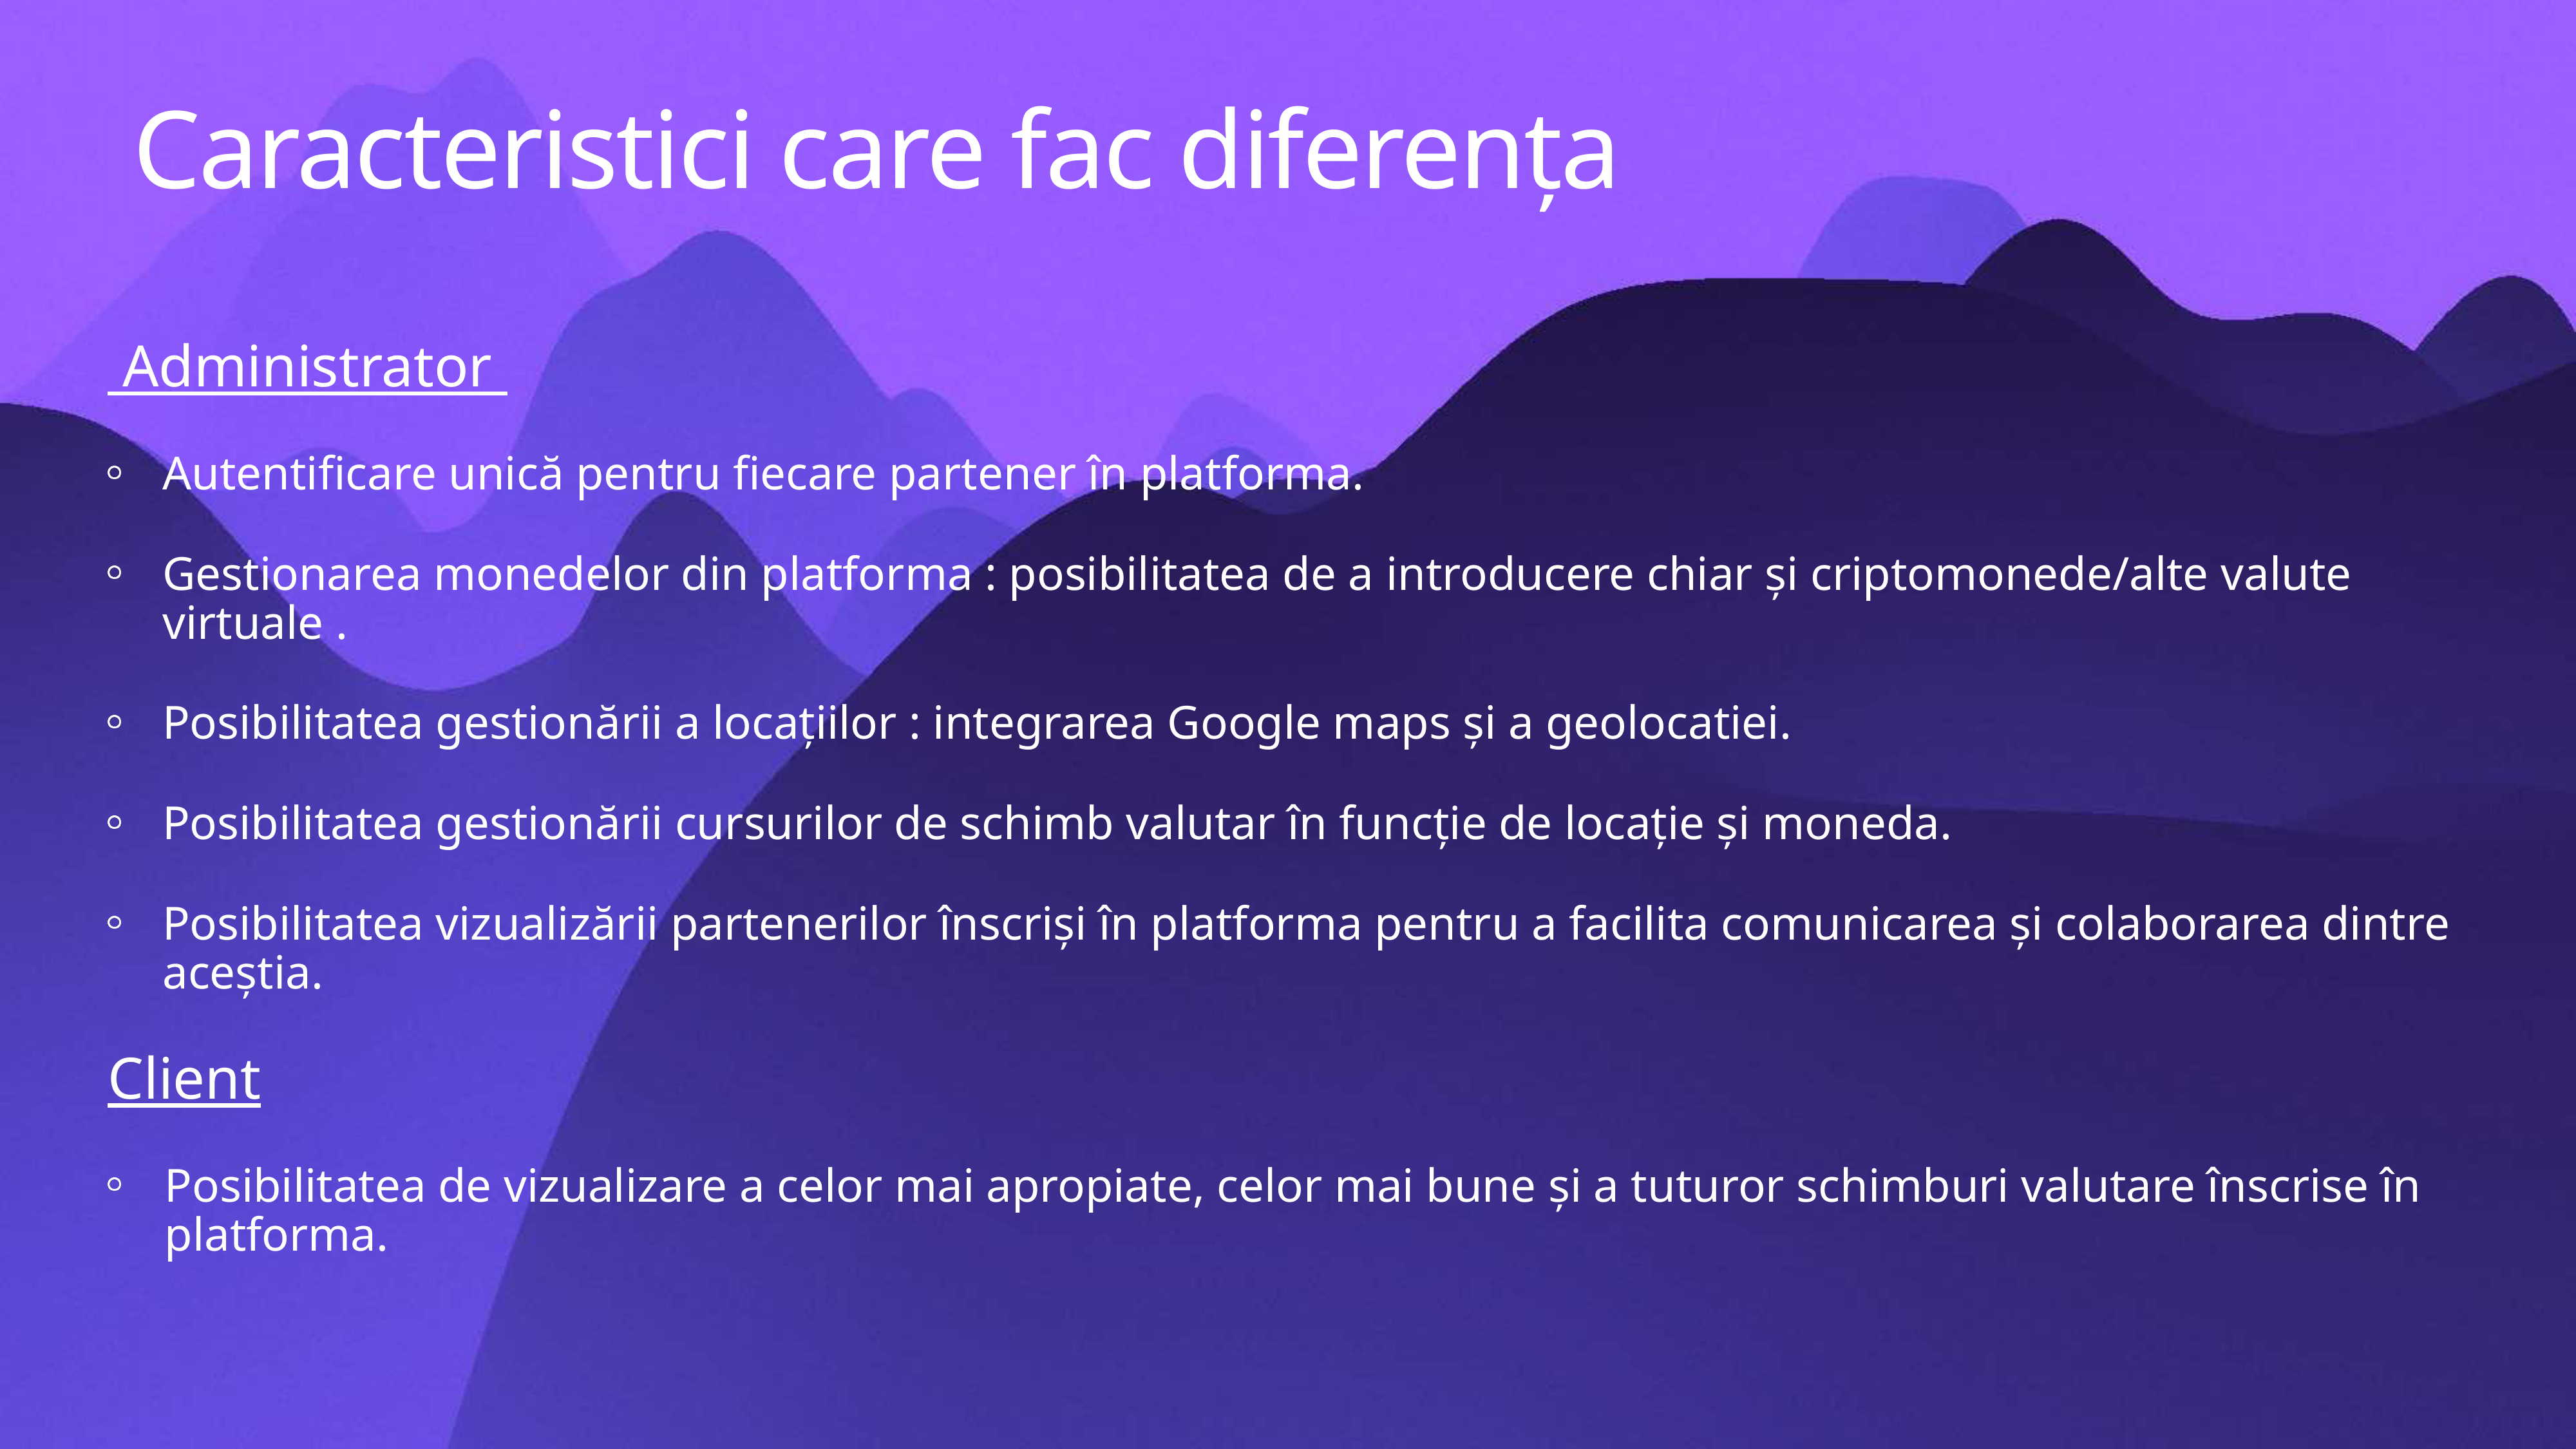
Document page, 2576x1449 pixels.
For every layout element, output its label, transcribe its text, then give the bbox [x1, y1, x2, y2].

title Caracteristici care fac diferența [127, 100, 2187, 253]
list Administrator Autentificare unică pentru fiecare partener în platforma. Gestionarea monedelor din platforma : posibilitatea de a introducere chiar și criptomonede/alte valute virtuale . Posibilitatea gestionării a locațiilor : integrarea Google maps și a geolocatiei. Posibilitatea gestionării cursurilor de schimb valutar în funcție de locație și moneda. Posibilitatea vizualizării partenerilor înscriși în platforma pentru a facilita comunicarea și colaborarea dintre aceștia. Client Posibilitatea de vizualizare a celor mai apropiate, celor mai bune și a tuturor schimburi valutare înscrise în platforma. [102, 332, 2474, 1325]
picture [0, 0, 2576, 1449]
